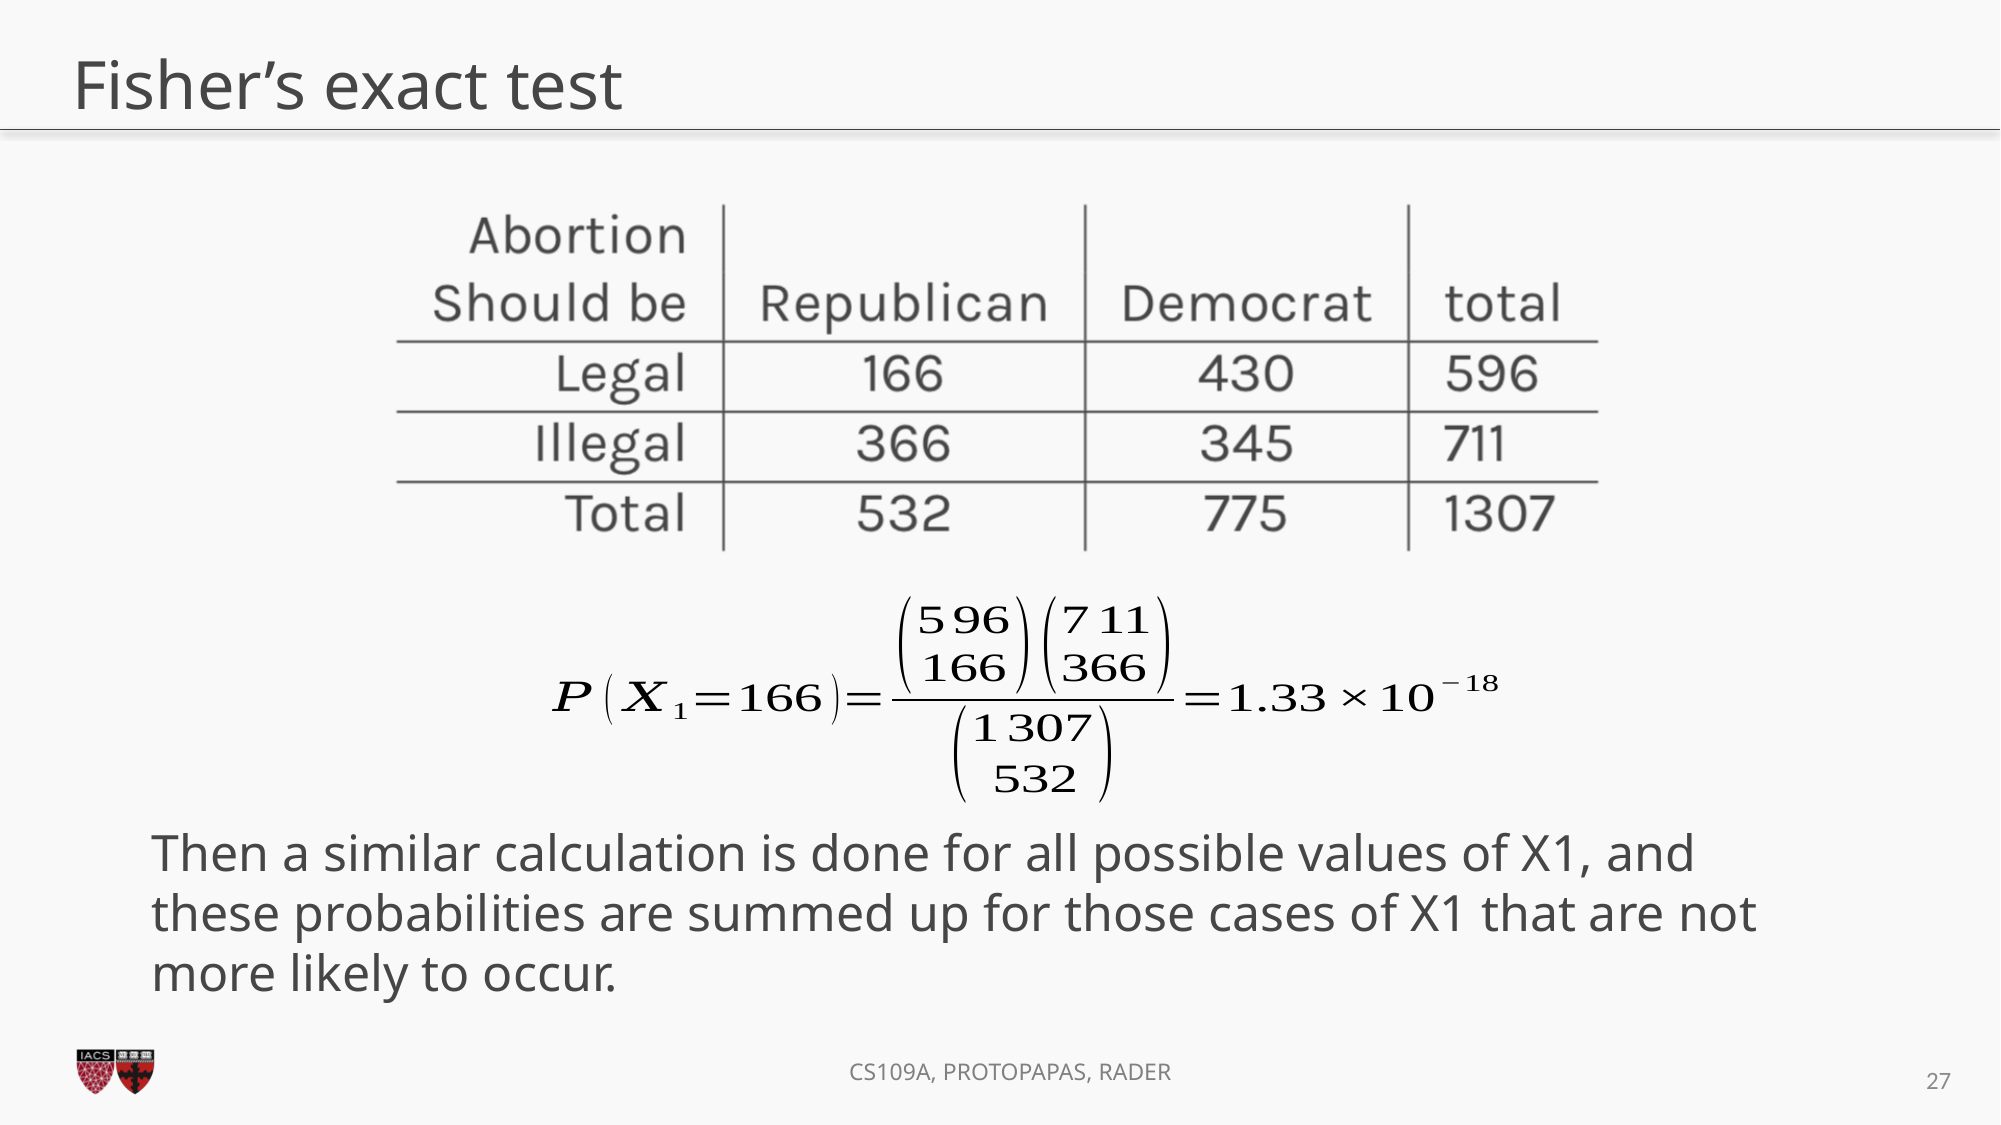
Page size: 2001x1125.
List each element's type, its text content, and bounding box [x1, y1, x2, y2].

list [383, 195, 1617, 567]
title Fisher’s exact test [57, 35, 1943, 162]
text_box Then a similar calculation is done for all possible values of X1, and these probabilities are summed up for those cases of X1 that are not more likely to occur. [136, 814, 1831, 1035]
slide_number 27 [1500, 1050, 1967, 1110]
picture [75, 1049, 155, 1095]
